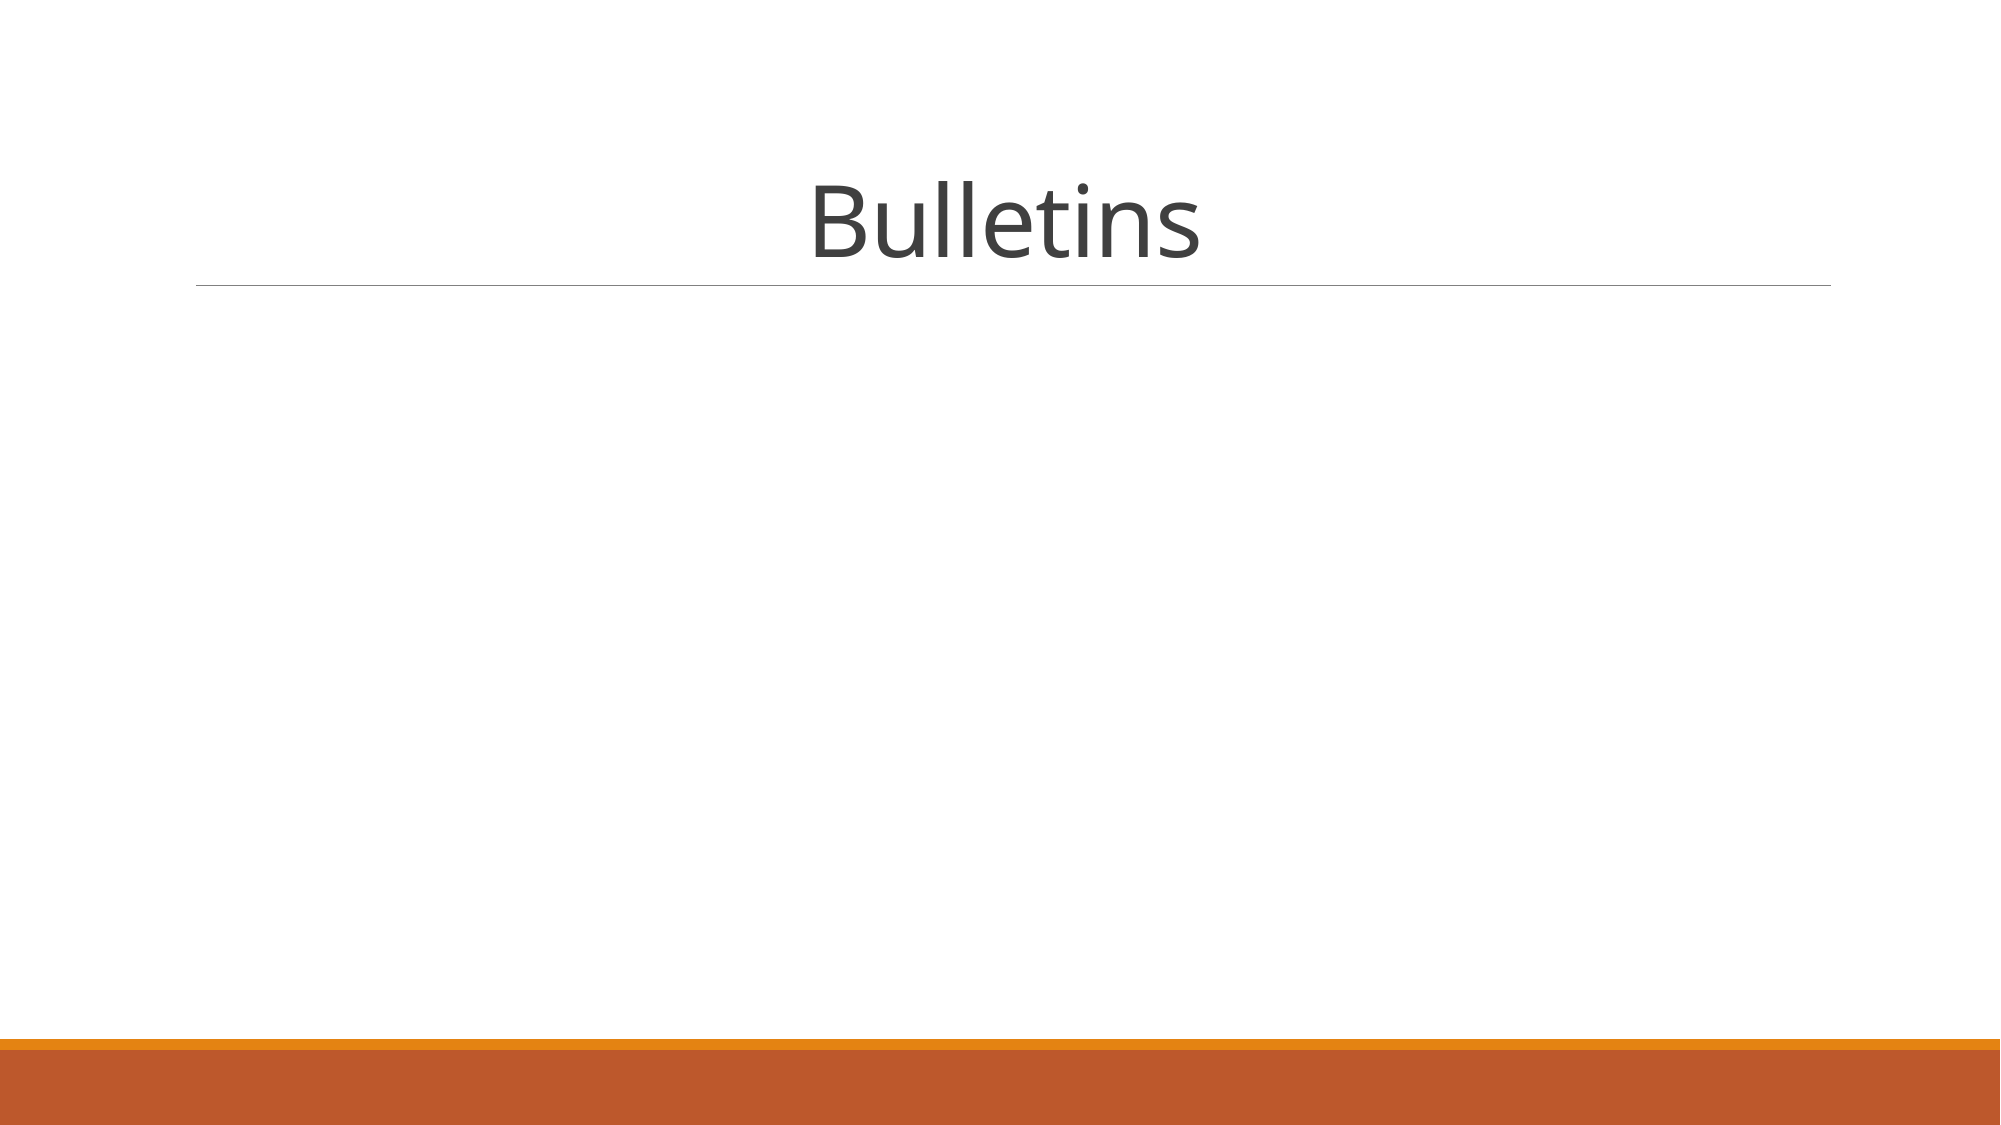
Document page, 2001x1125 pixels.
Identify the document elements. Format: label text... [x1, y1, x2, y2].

title Bulletins [180, 47, 1830, 285]
